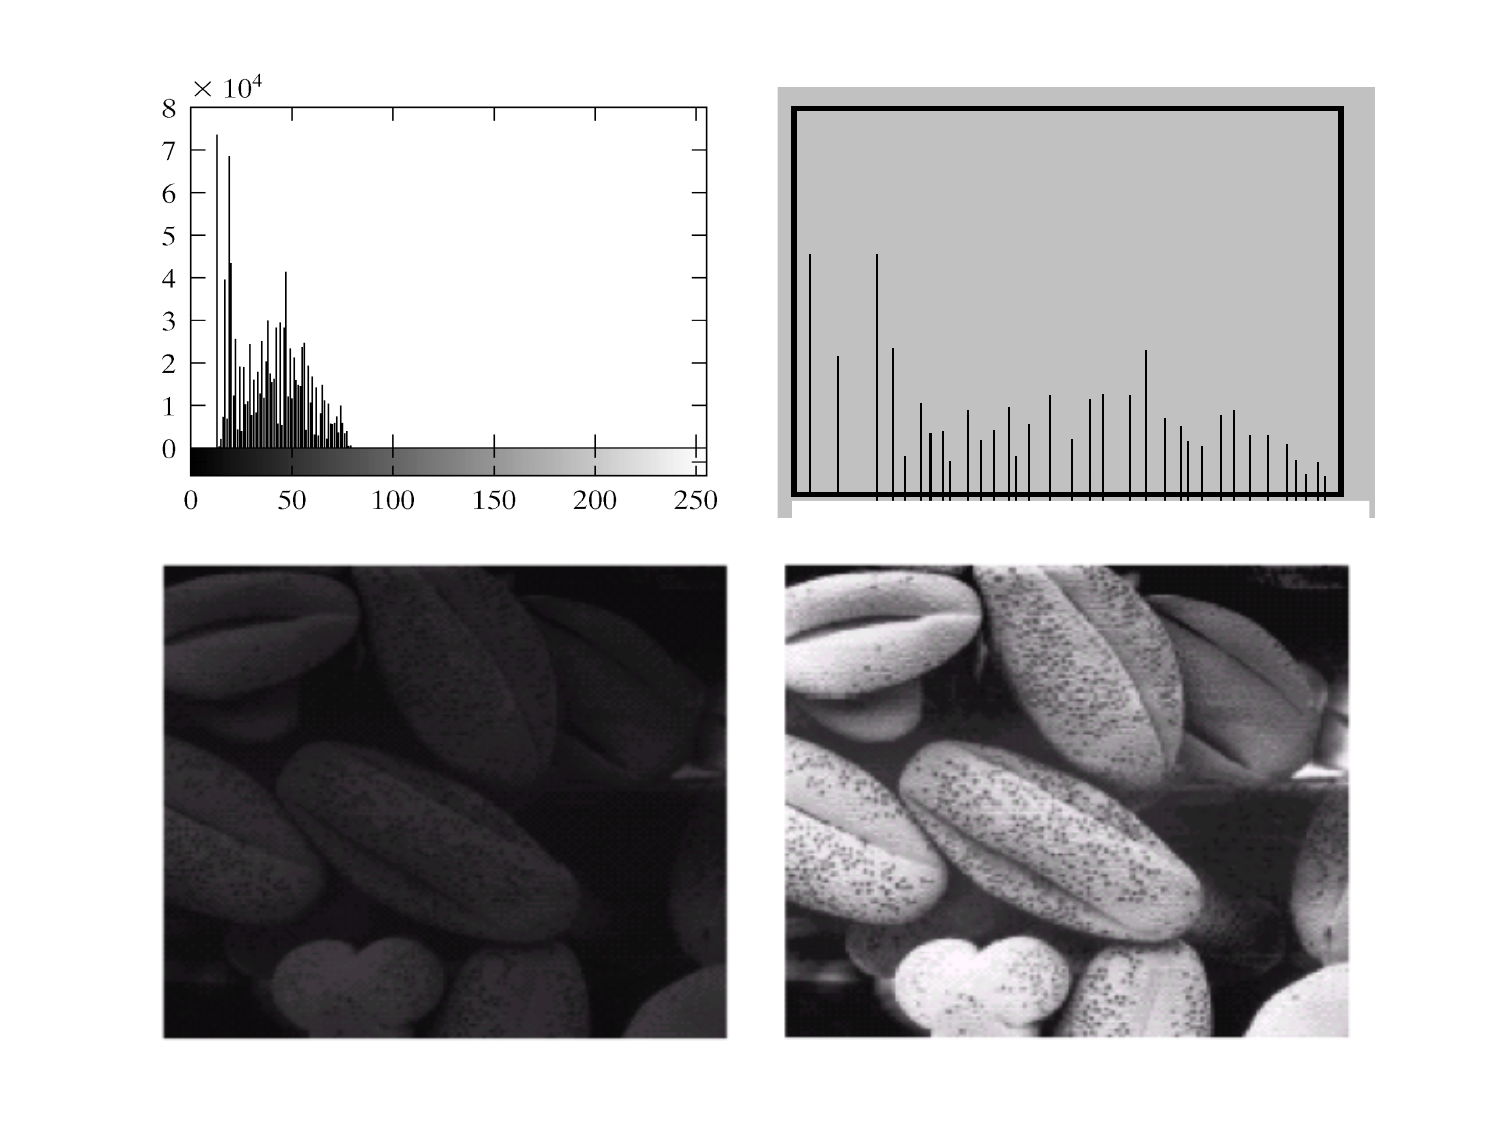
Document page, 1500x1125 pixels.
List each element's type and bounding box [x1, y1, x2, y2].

text_box [777, 87, 1376, 536]
picture [149, 552, 738, 1045]
picture [777, 537, 1401, 1072]
picture [137, 62, 726, 517]
